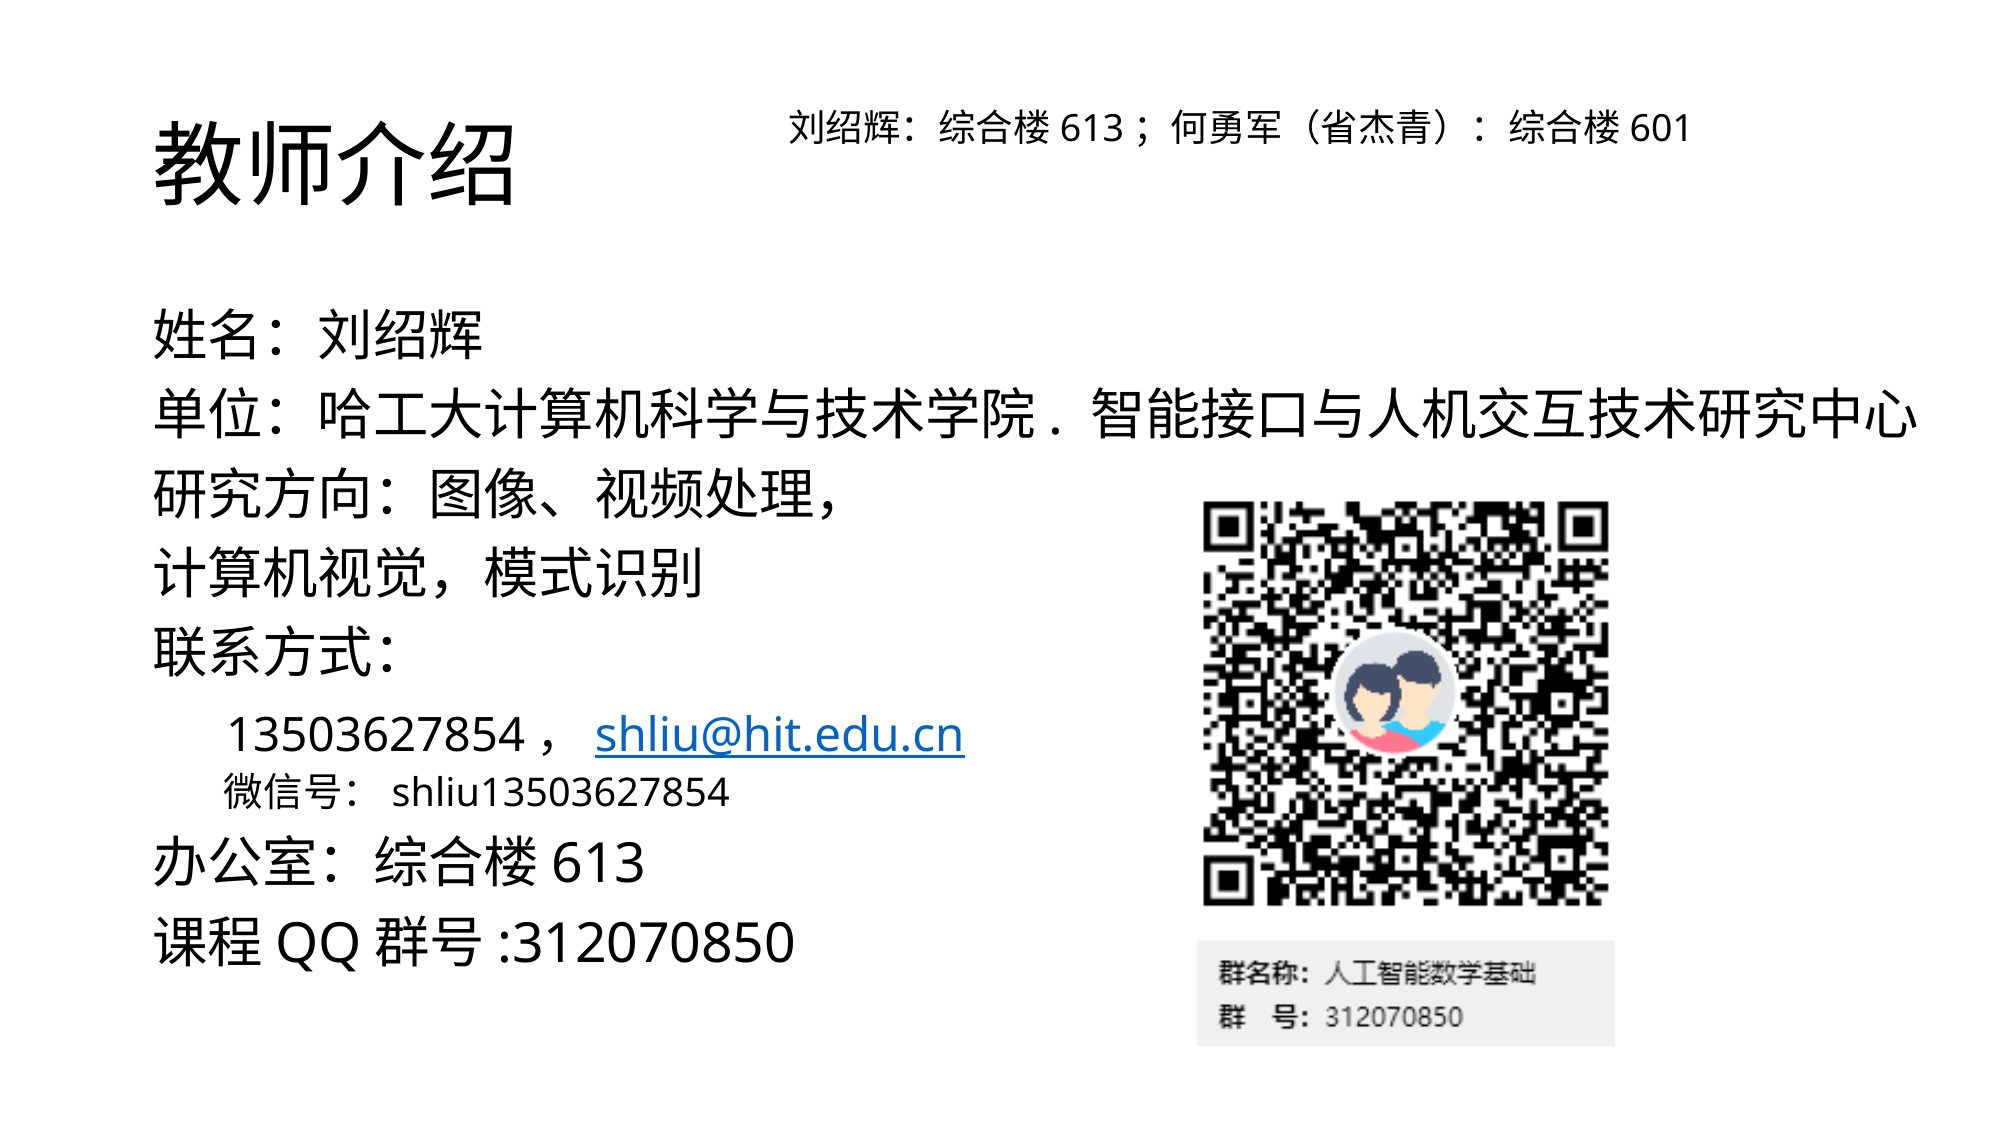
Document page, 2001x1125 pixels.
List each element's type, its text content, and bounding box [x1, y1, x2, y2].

title 教师介绍 [137, 59, 1863, 278]
picture [1158, 456, 1655, 1094]
text_box 刘绍辉：综合楼613；何勇军（省杰青）：综合楼601 [773, 96, 1709, 157]
list 姓名：刘绍辉 单位：哈工大计算机科学与技术学院. 智能接口与人机交互技术研究中心 研究方向：图像、视频处理， 计算机视觉，模式识别 联系方式： 13503627854，shliu@hit.edu.cn 微信号：shliu13503627854 办公室：综合楼613 课程QQ群号:312070850 [137, 299, 1944, 1014]
